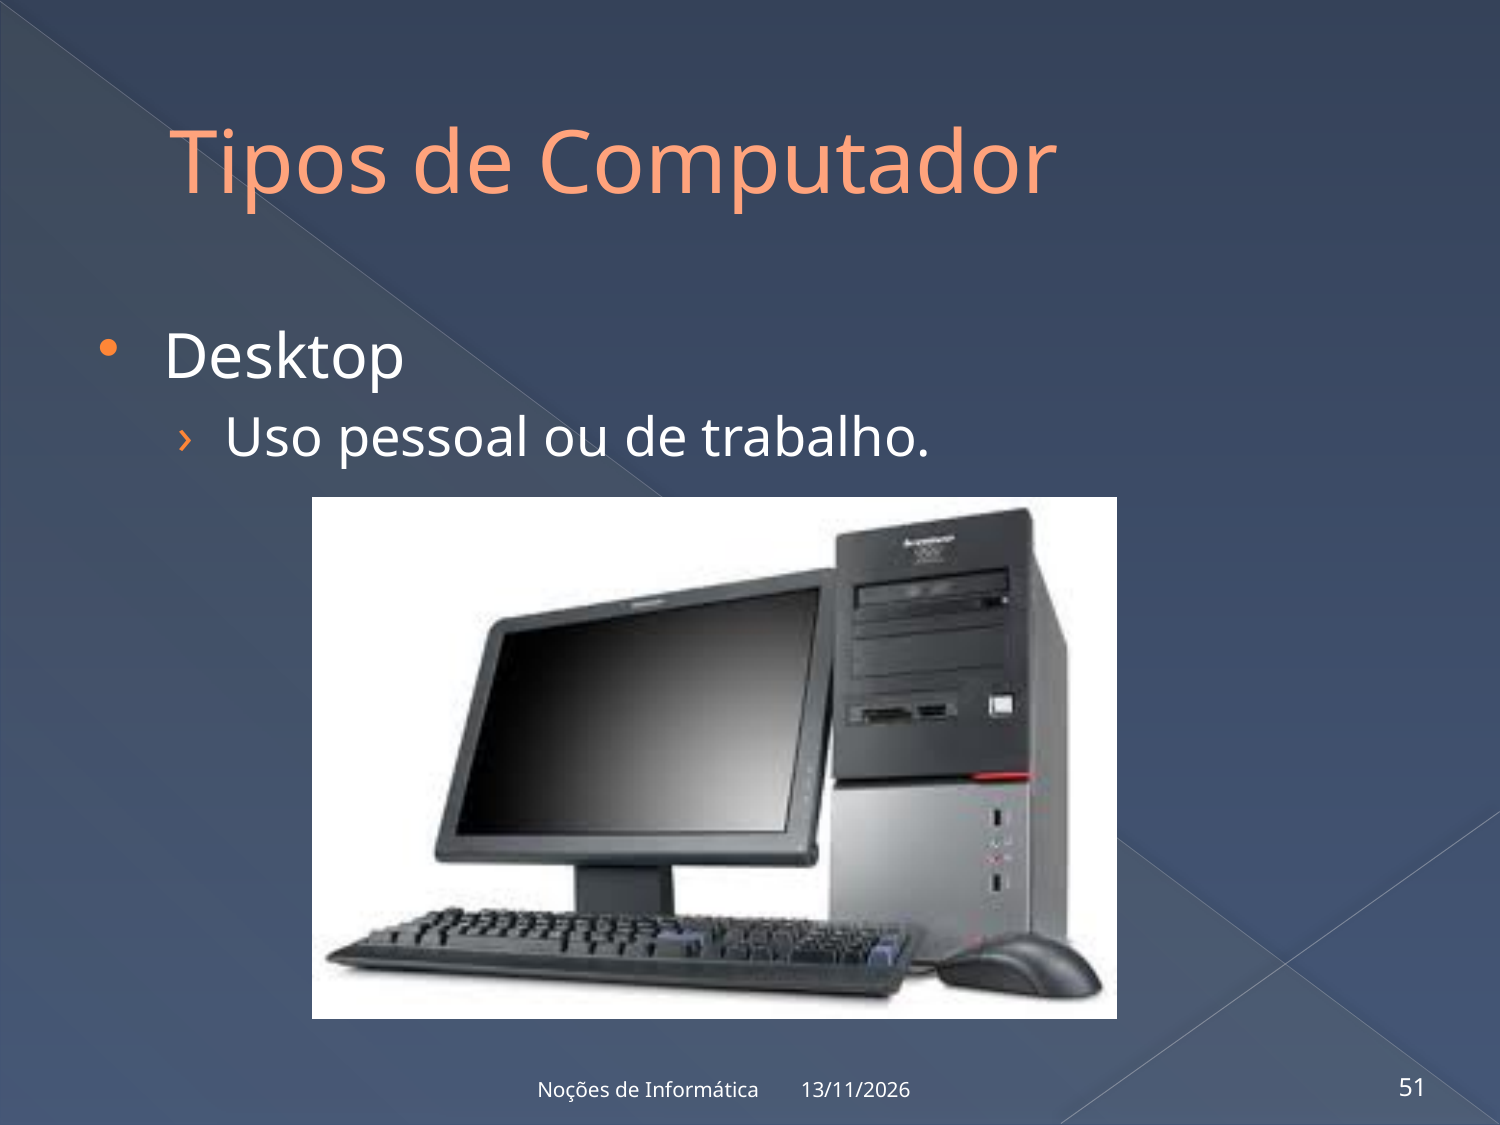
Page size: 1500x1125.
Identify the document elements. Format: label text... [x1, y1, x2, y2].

picture [312, 497, 1117, 1020]
slide_number 51 [1359, 1063, 1442, 1113]
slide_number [786, 1062, 1136, 1113]
title Tipos de Computador [75, 43, 1425, 274]
list Desktop Uso pessoal ou de trabalho. [75, 308, 1425, 1059]
footer Noções de Informática [75, 1063, 774, 1113]
